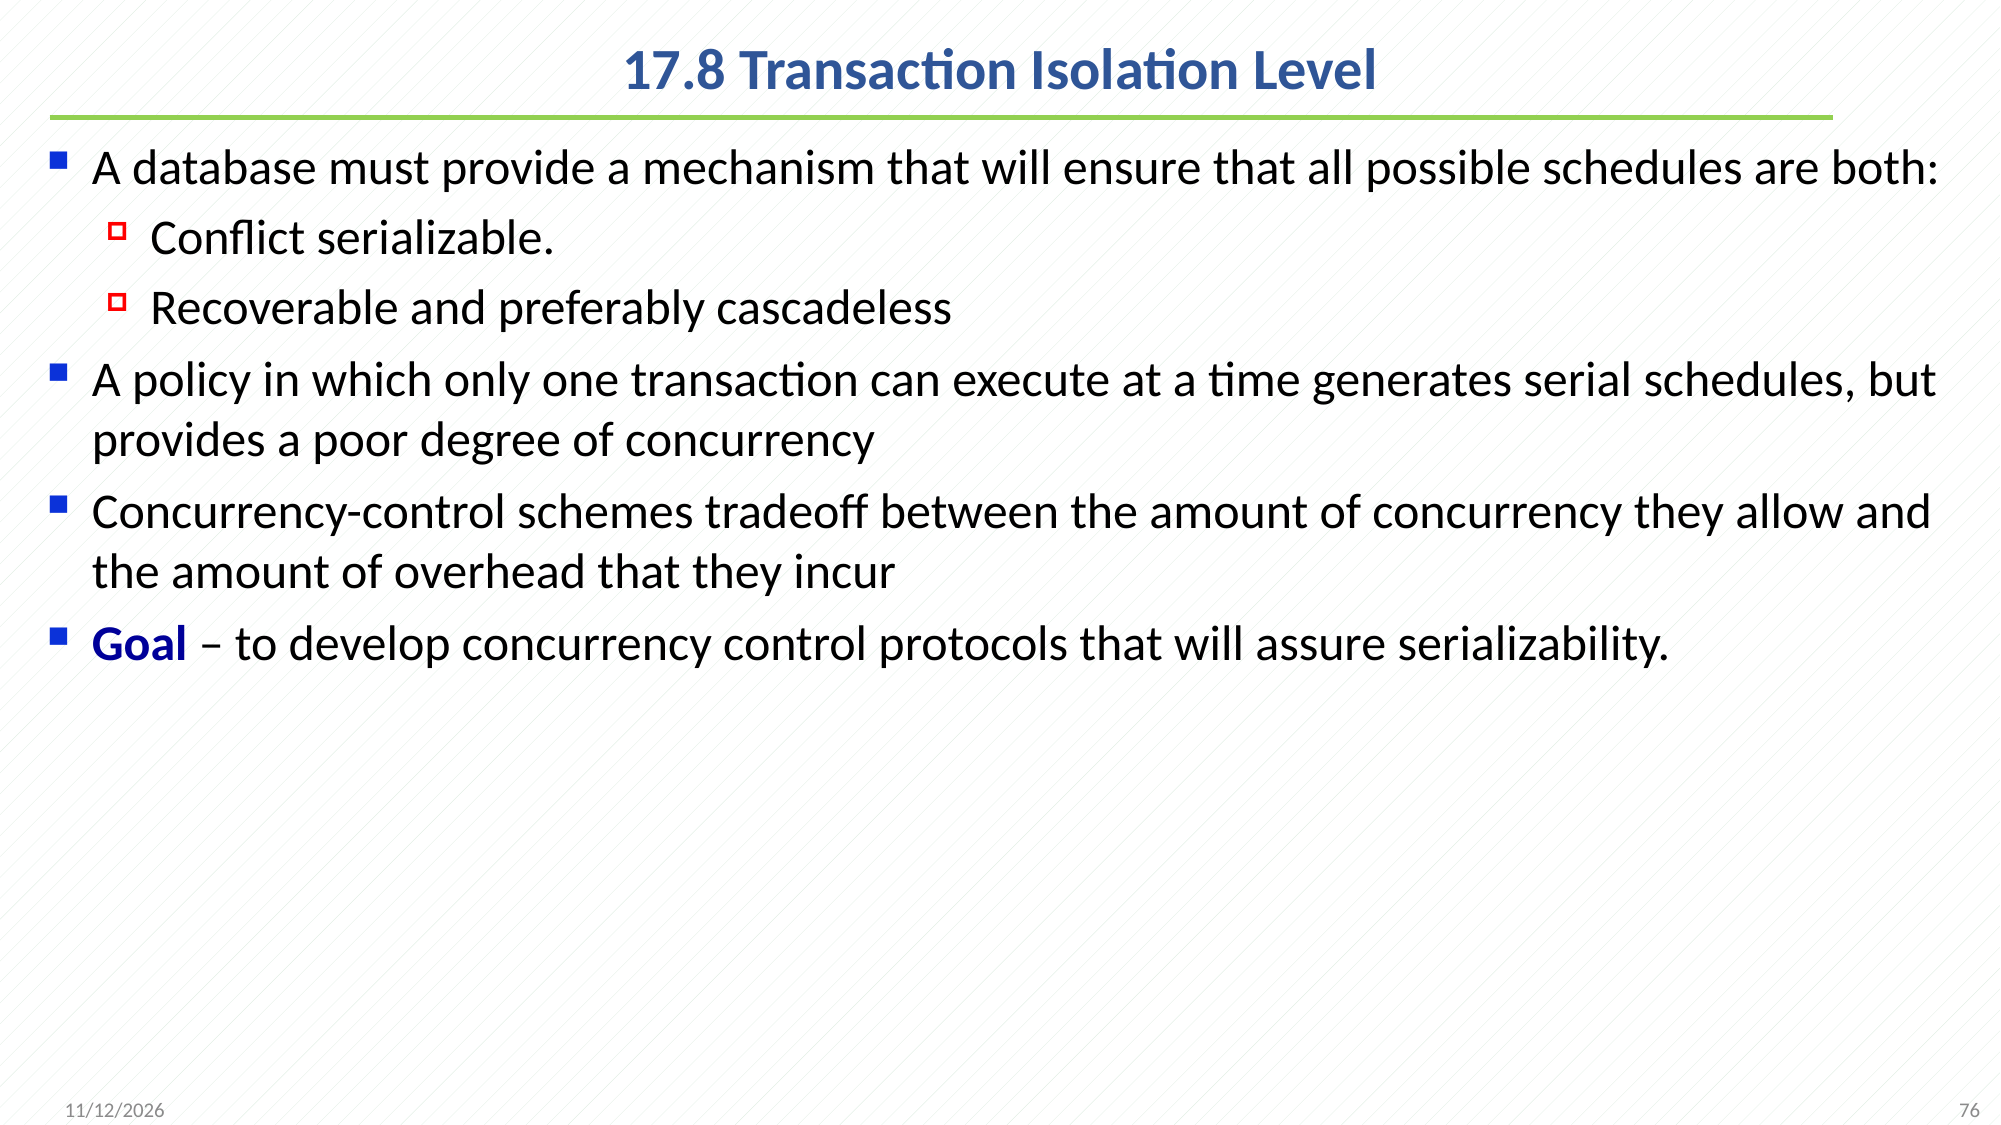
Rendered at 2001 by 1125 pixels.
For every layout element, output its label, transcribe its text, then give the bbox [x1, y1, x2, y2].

list A database must provide a mechanism that will ensure that all possible schedules are both: Conflict serializable. Recoverable and preferably cascadeless A policy in which only one transaction can execute at a time generates serial schedules, but provides a poor degree of concurrency Concurrency-control schemes tradeoff between the amount of concurrency they allow and the amount of overhead that they incur Goal – to develop concurrency control protocols that will assure serializability. [32, 126, 1974, 1081]
title 17.8 Transaction Isolation Level [50, 13, 1949, 126]
slide_number 76 [1545, 1079, 1996, 1125]
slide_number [49, 1079, 500, 1125]
